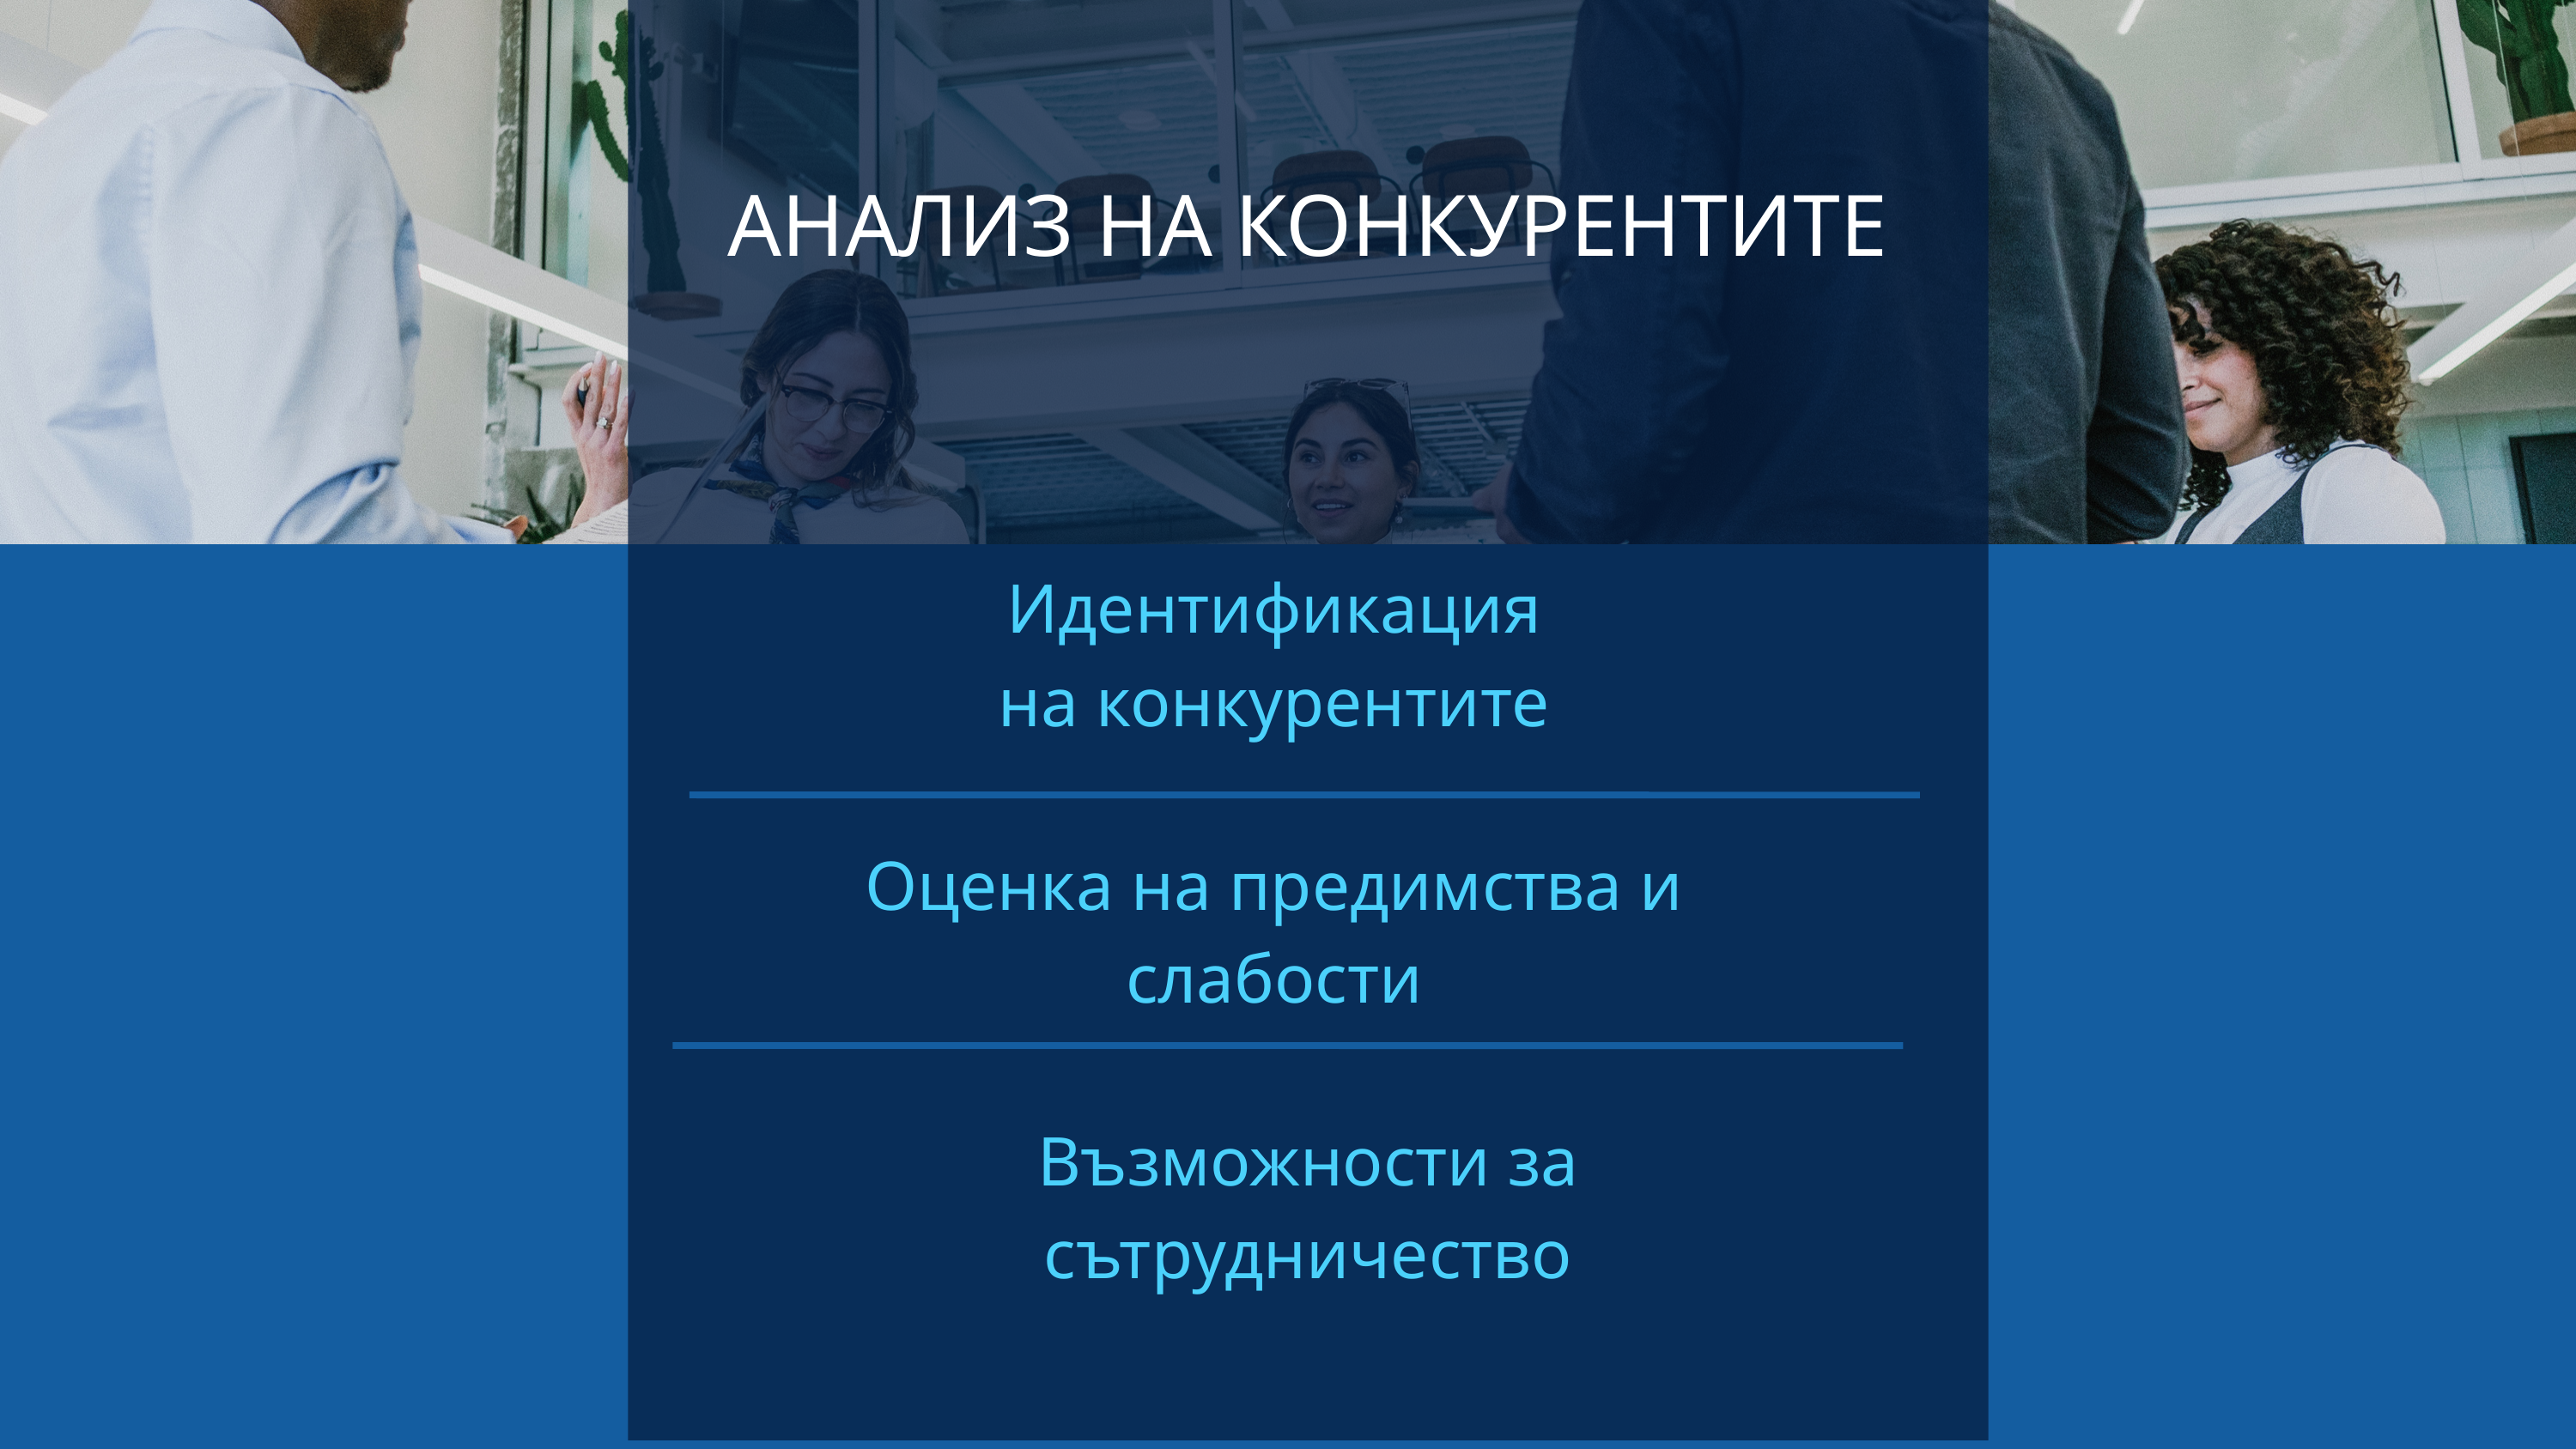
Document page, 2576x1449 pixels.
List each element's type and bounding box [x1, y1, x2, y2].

text_box [0, 0, 623, 544]
text_box [1991, 0, 2576, 544]
text_box [628, 0, 1989, 1441]
